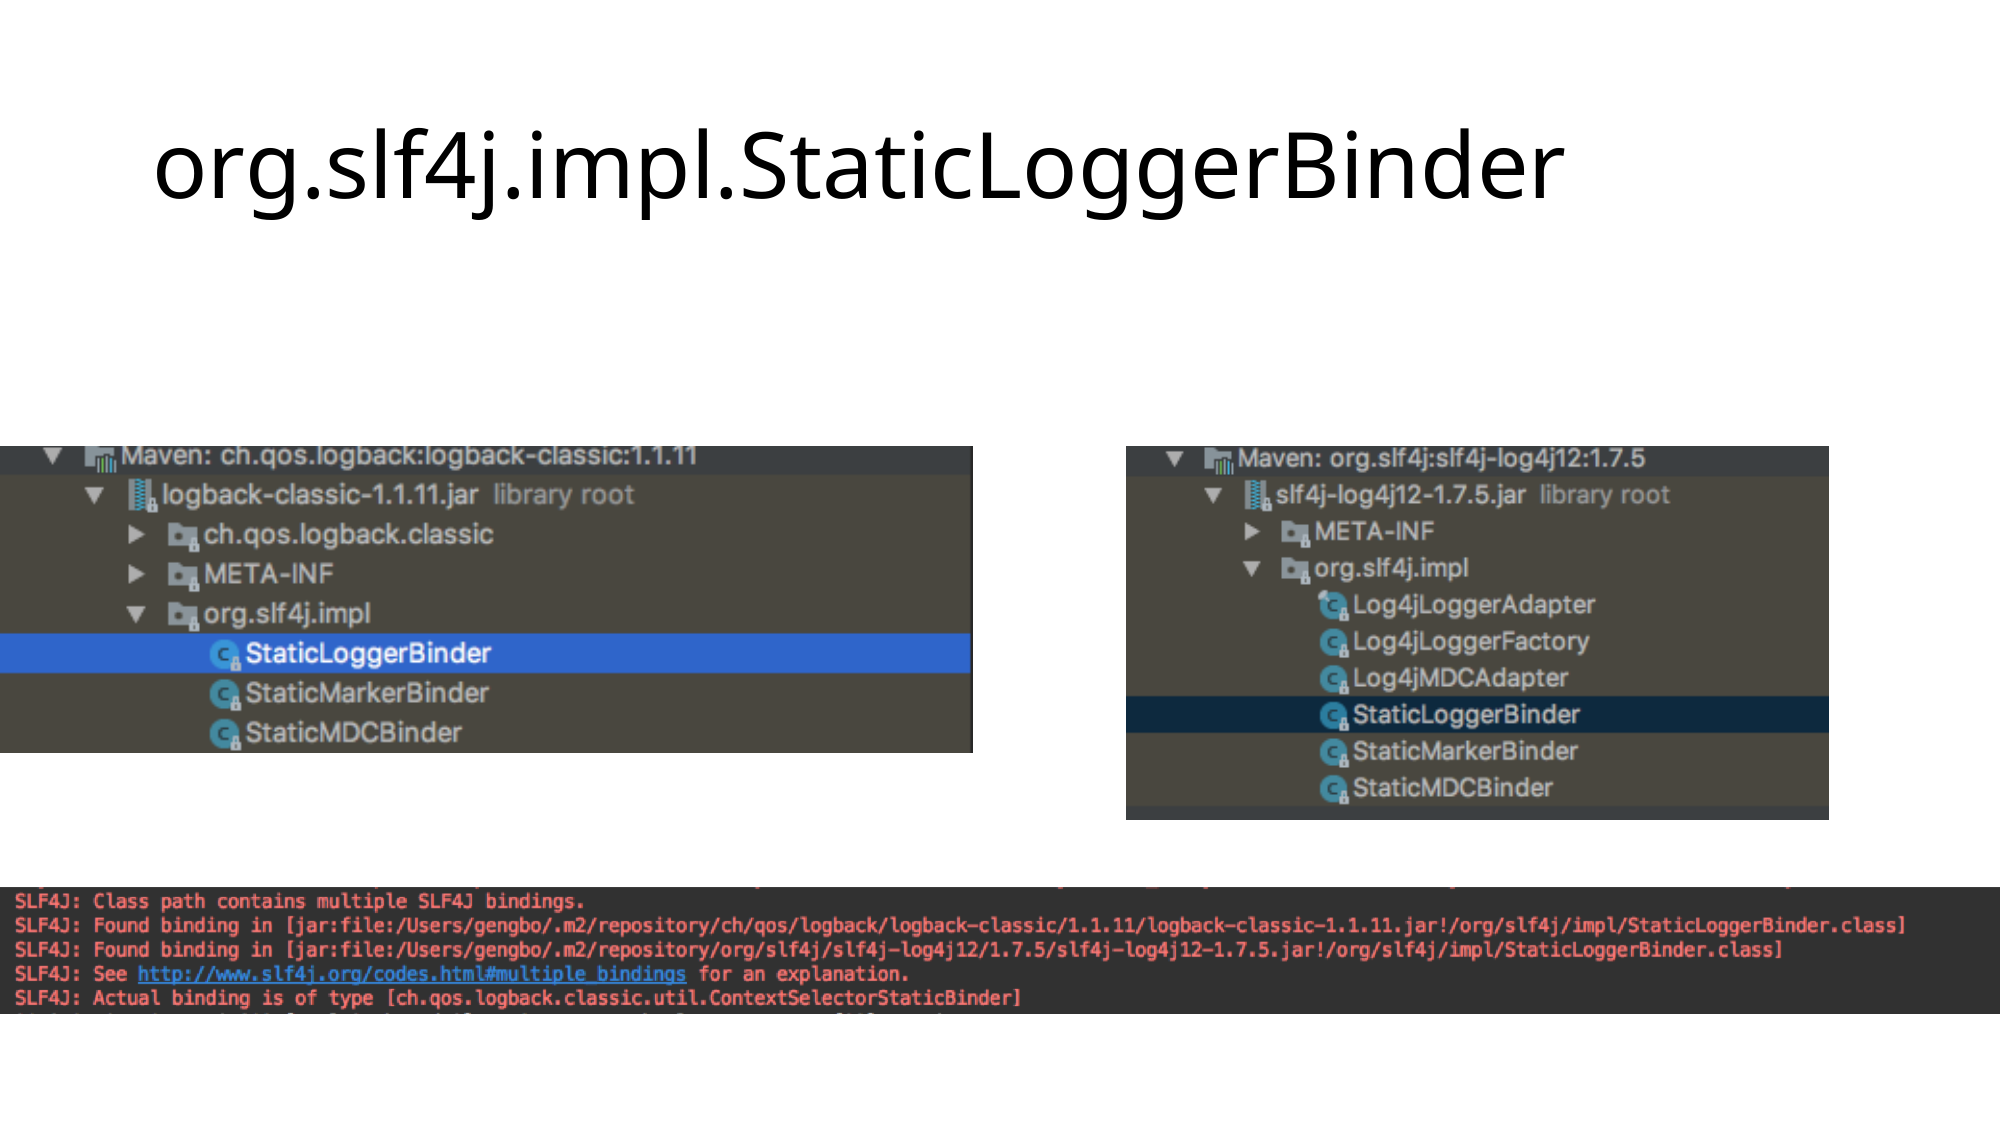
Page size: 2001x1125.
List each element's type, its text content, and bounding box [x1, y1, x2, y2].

picture [0, 446, 973, 753]
picture [1125, 446, 1829, 820]
picture [0, 886, 2000, 1014]
title org.slf4j.impl.StaticLoggerBinder [137, 59, 1863, 278]
